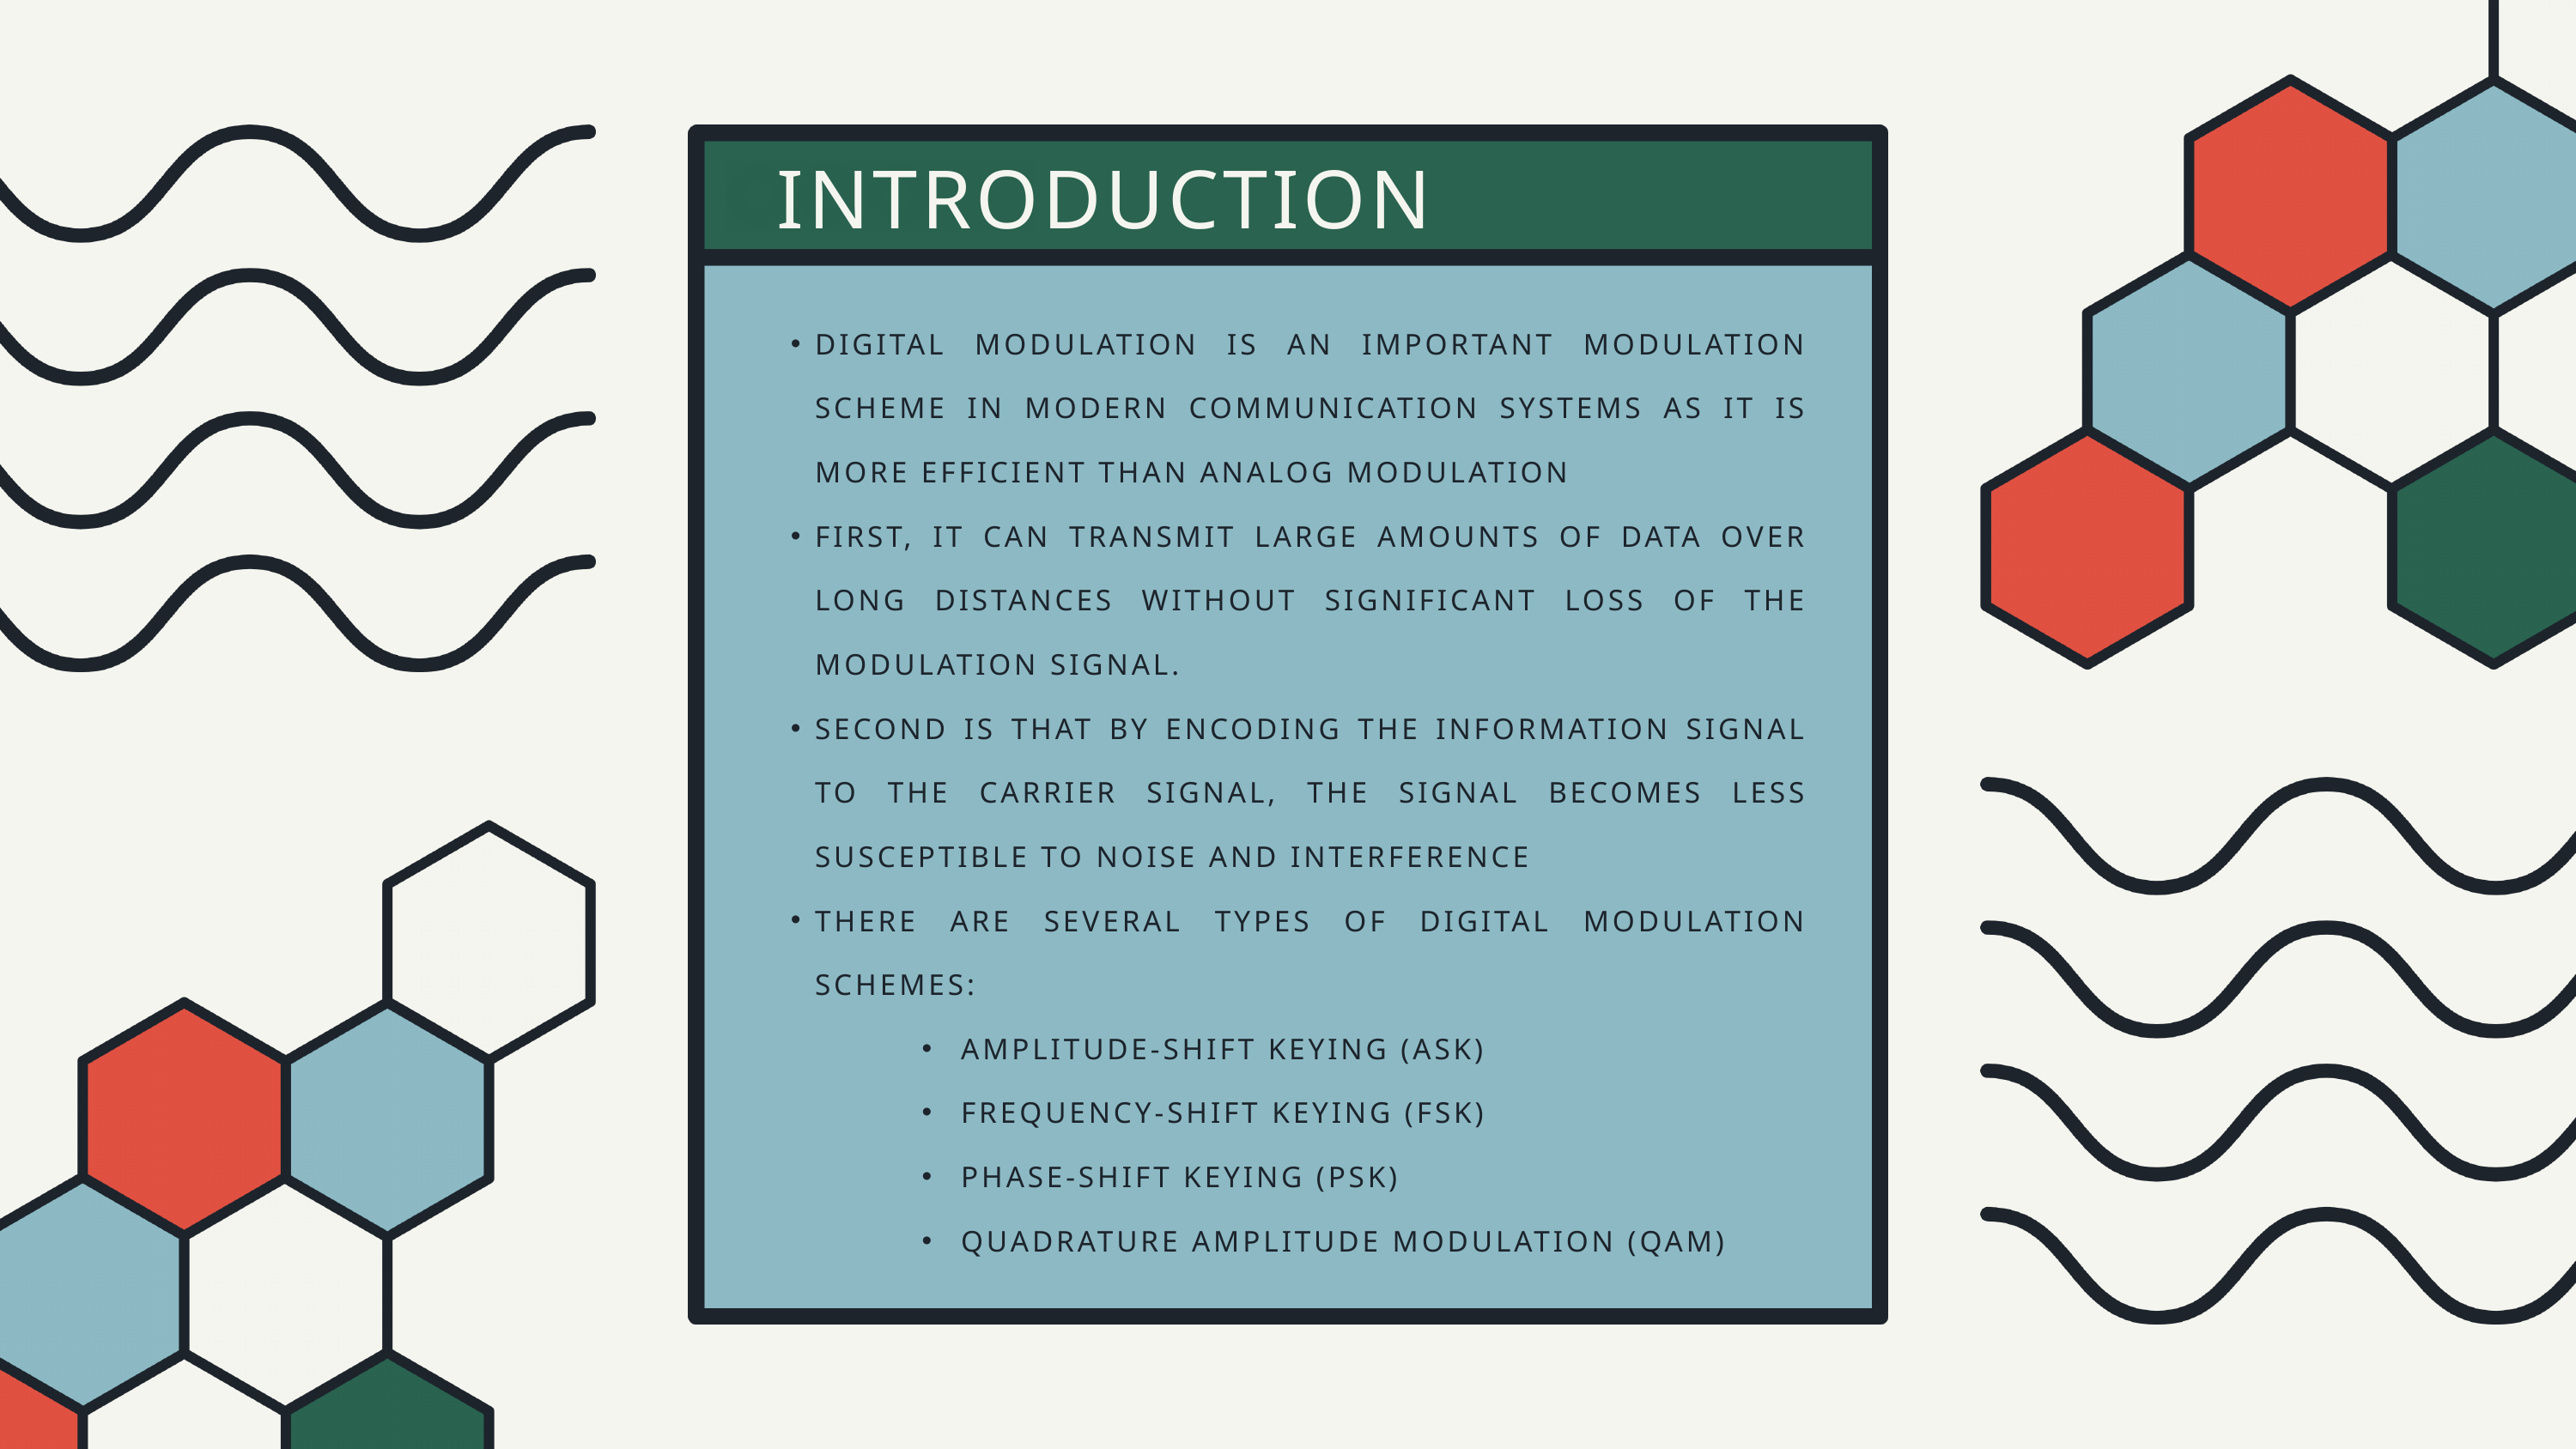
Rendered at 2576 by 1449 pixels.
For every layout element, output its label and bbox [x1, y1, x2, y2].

picture [1979, 776, 2576, 1325]
picture [0, 124, 596, 672]
picture [1979, 0, 2576, 670]
picture [0, 820, 596, 1449]
picture [688, 124, 1888, 1325]
